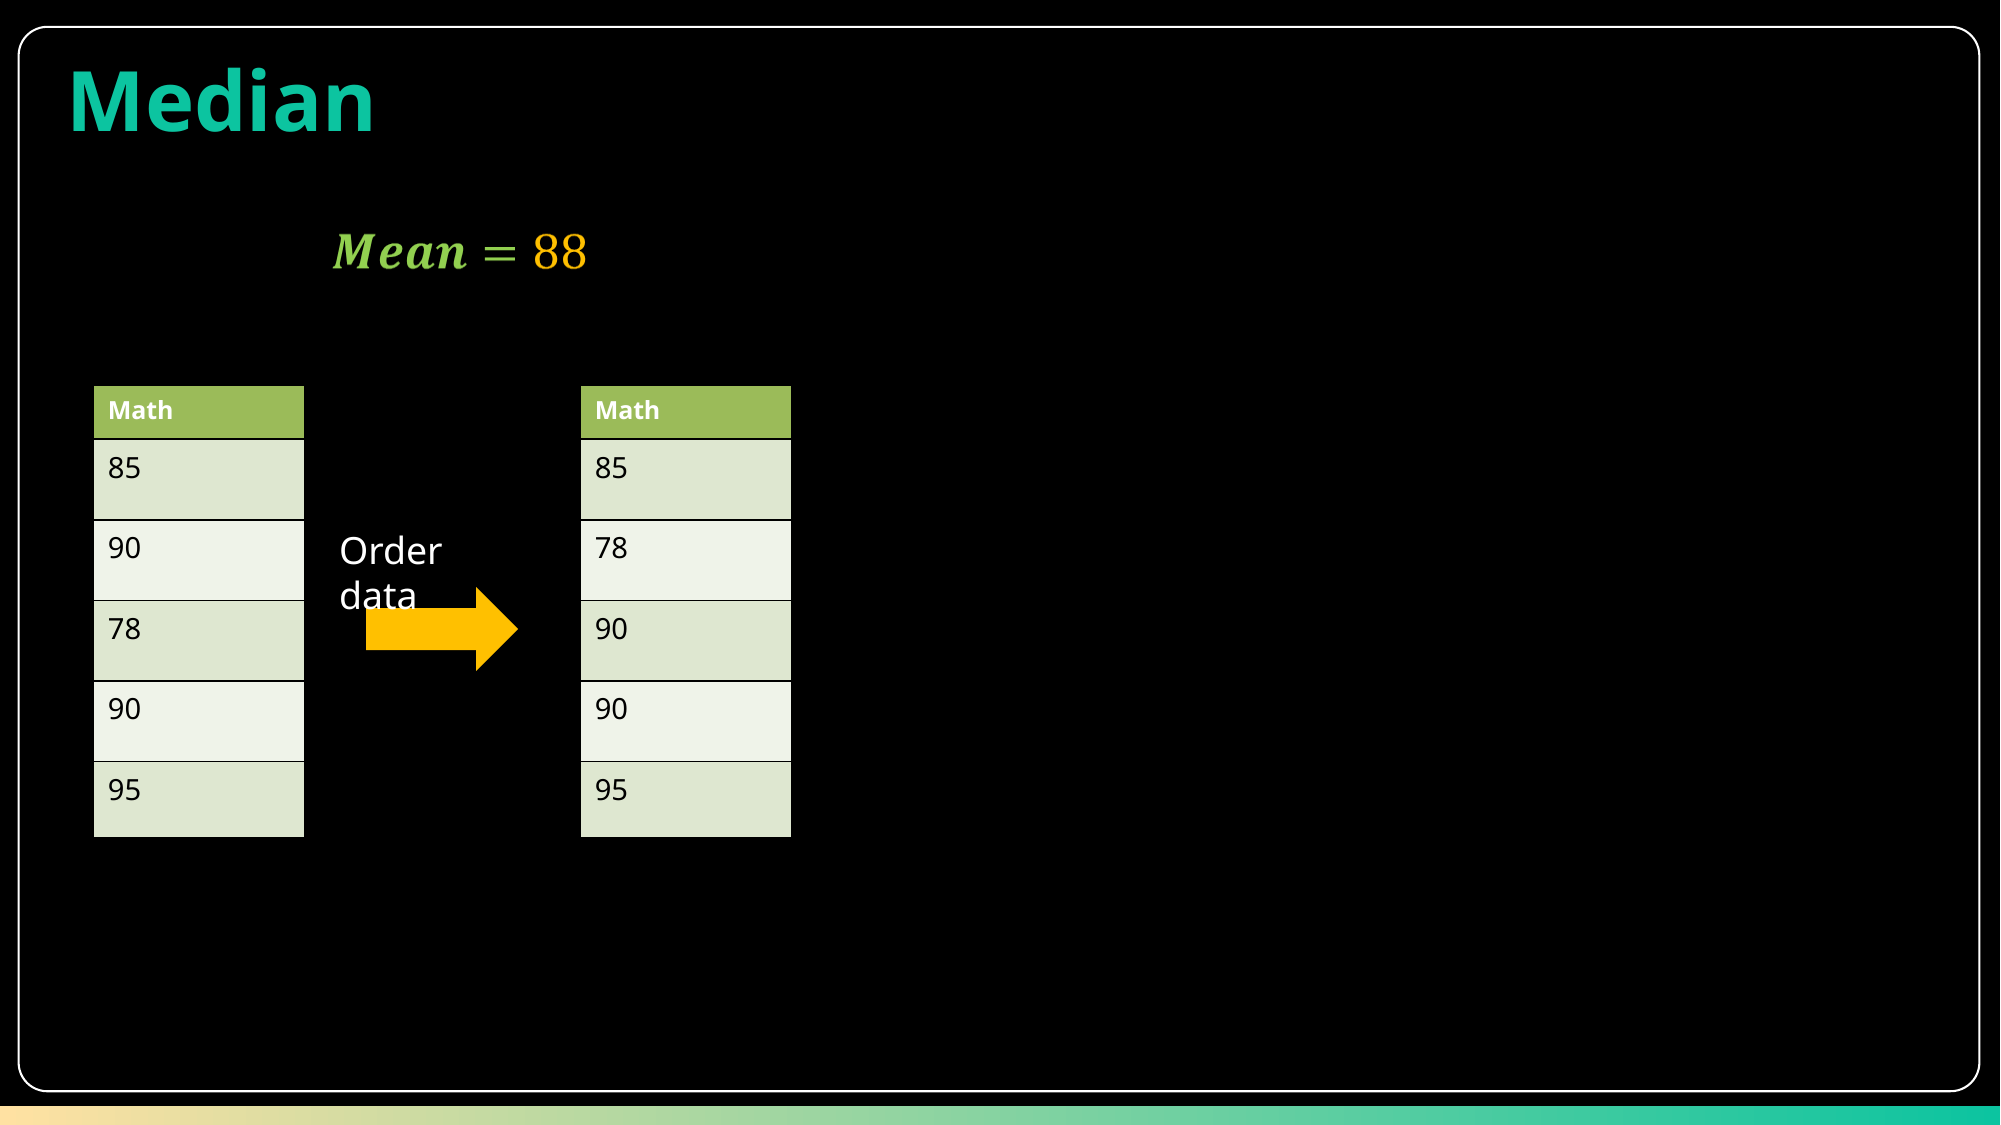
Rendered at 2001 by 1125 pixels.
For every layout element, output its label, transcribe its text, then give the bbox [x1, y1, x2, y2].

table_cell 95 [581, 762, 791, 837]
table_cell 78 [94, 601, 304, 680]
text_box Order data [324, 519, 543, 625]
text_box Median [66, 48, 1393, 149]
table_cell 90 [94, 521, 304, 600]
table_header Math [94, 386, 304, 438]
table_header Math [581, 386, 791, 438]
table_cell 85 [94, 440, 304, 519]
table_cell 85 [581, 440, 791, 519]
table_cell 95 [94, 762, 304, 837]
table_cell 90 [581, 682, 791, 761]
text_box [324, 218, 595, 280]
text_box [366, 625, 519, 671]
table_cell 90 [94, 682, 304, 761]
text_box [18, 26, 1980, 1092]
table_cell 78 [581, 521, 791, 600]
table_cell 90 [581, 601, 791, 680]
text_box [0, 1105, 2000, 1125]
